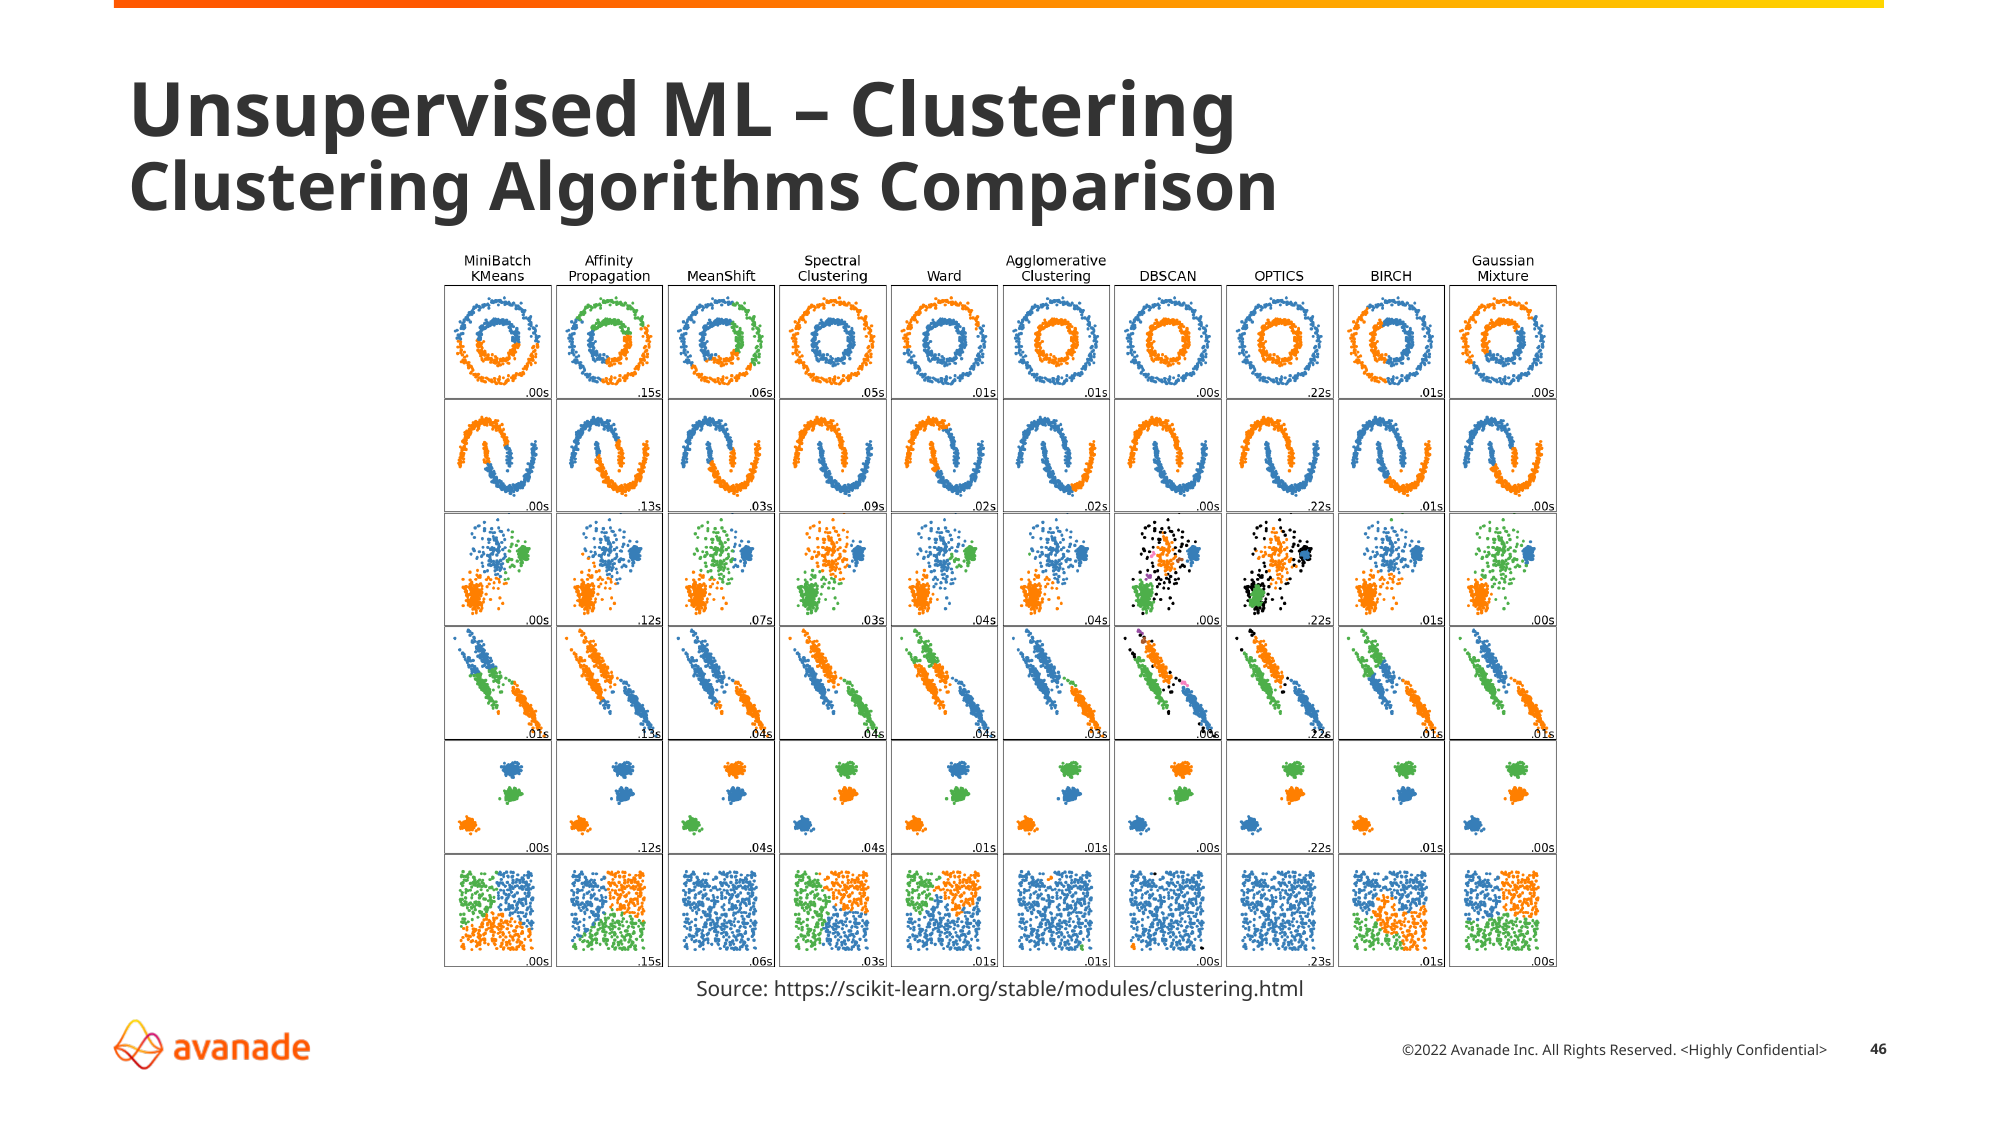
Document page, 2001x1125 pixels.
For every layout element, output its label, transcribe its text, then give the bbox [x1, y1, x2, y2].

picture [93, 999, 339, 1090]
picture [421, 249, 1579, 967]
title Unsupervised ML – Clustering Clustering Algorithms Comparison [113, 64, 1883, 228]
text_box Source: https://scikit-learn.org/stable/modules/clustering.html [681, 968, 1319, 1008]
